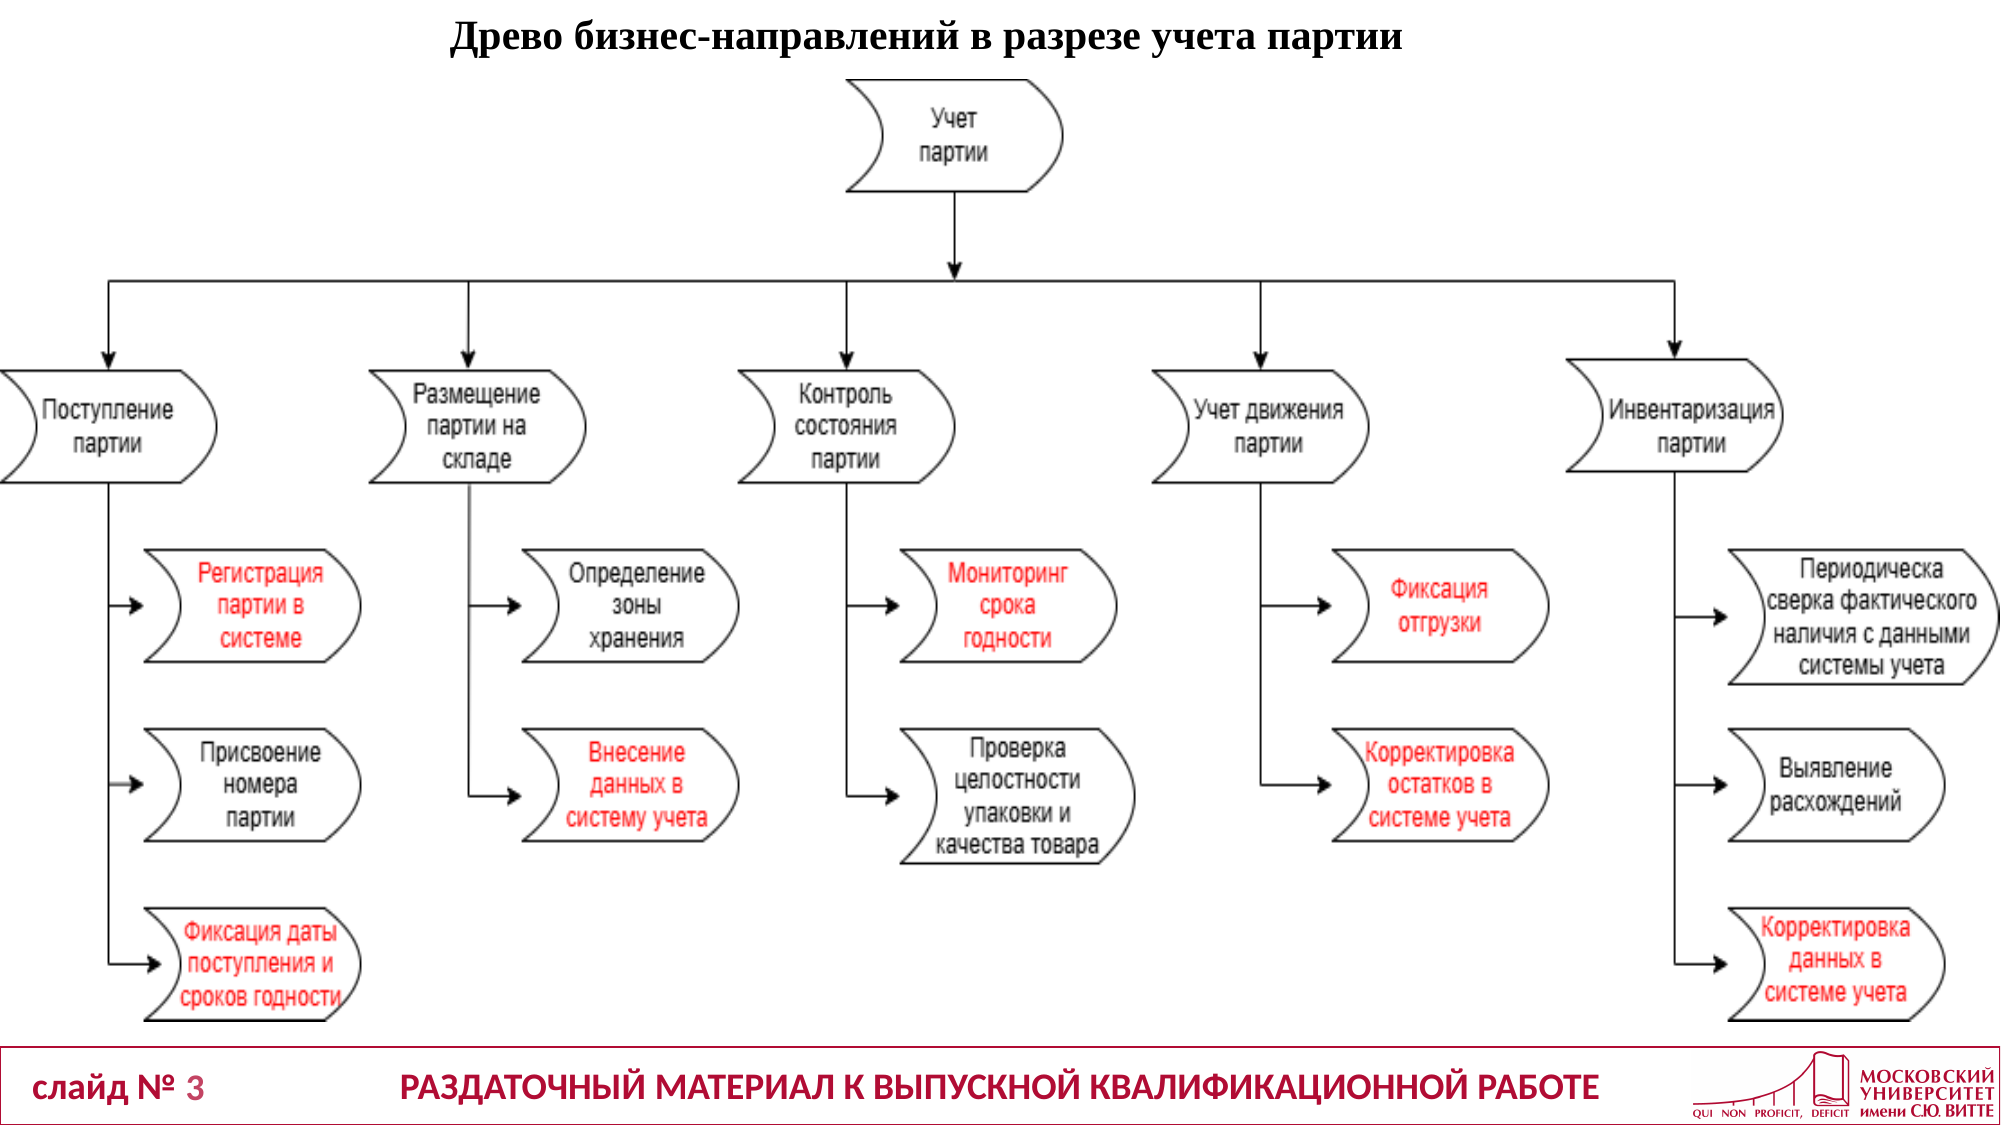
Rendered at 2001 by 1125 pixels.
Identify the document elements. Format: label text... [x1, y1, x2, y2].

picture [0, 79, 2000, 1022]
text_box 3 [170, 1055, 256, 1115]
text_box Древо бизнес-направлений в разрезе учета партии [435, 0, 1825, 65]
picture [1691, 1049, 1996, 1121]
